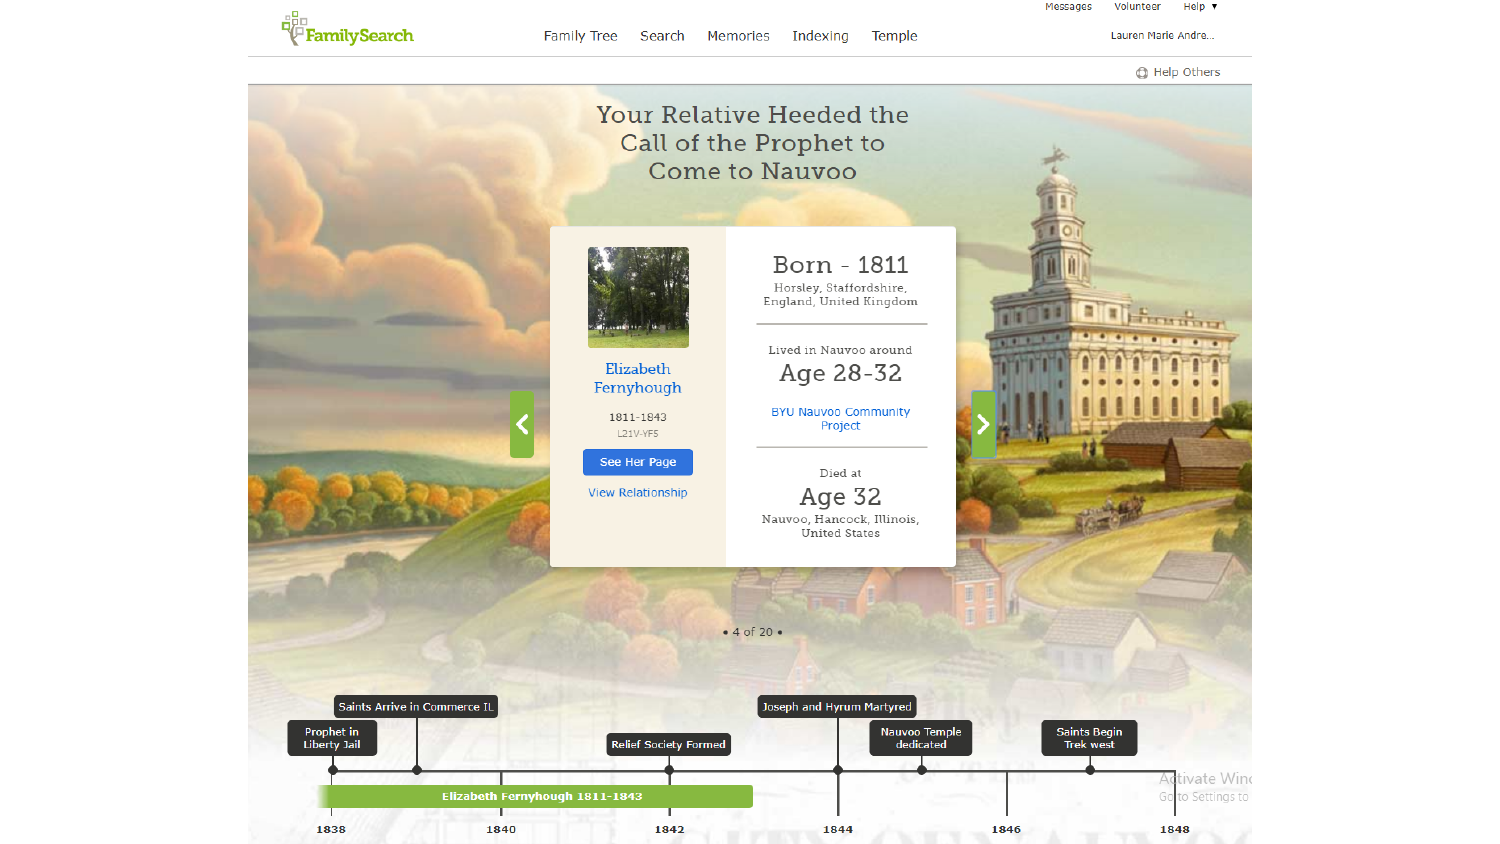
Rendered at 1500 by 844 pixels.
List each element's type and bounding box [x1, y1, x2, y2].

picture [248, 0, 1252, 844]
